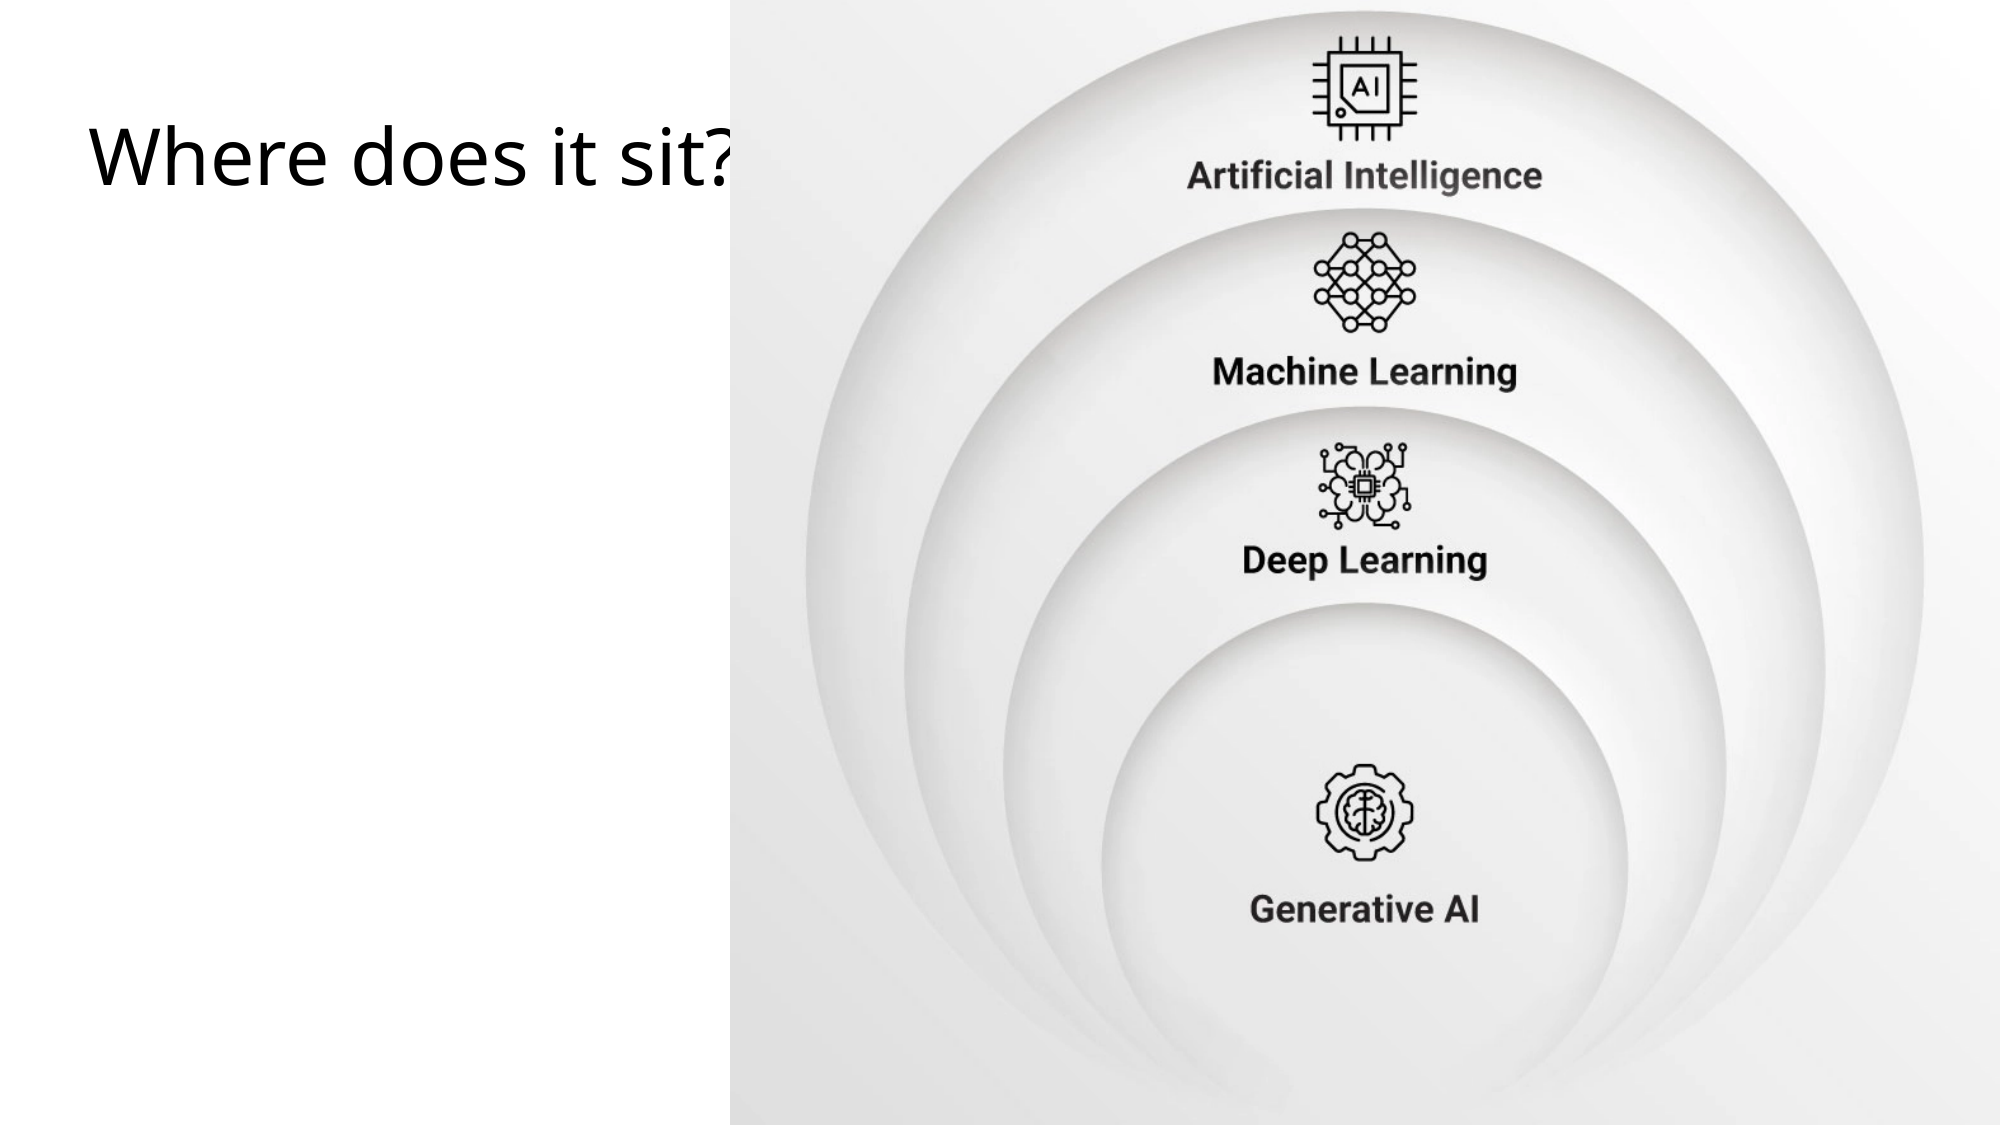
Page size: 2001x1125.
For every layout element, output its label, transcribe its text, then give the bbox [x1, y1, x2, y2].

picture [729, 0, 2000, 1125]
title Where does it sit? [68, 97, 729, 223]
